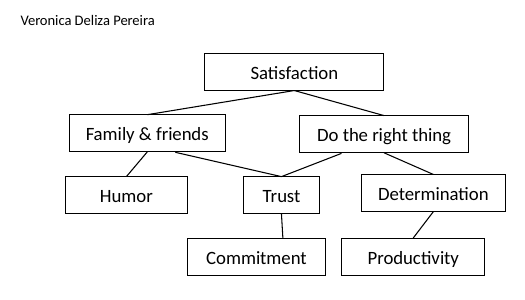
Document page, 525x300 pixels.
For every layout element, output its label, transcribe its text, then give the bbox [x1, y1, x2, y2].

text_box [282, 153, 342, 177]
text_box Determination [469, 174, 506, 212]
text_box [413, 212, 434, 239]
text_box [126, 152, 148, 177]
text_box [65, 53, 469, 215]
text_box Commitment [187, 238, 326, 276]
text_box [383, 153, 434, 175]
title Veronica Deliza Pereira [5, 5, 518, 37]
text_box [175, 152, 282, 177]
text_box Productivity [341, 238, 485, 276]
